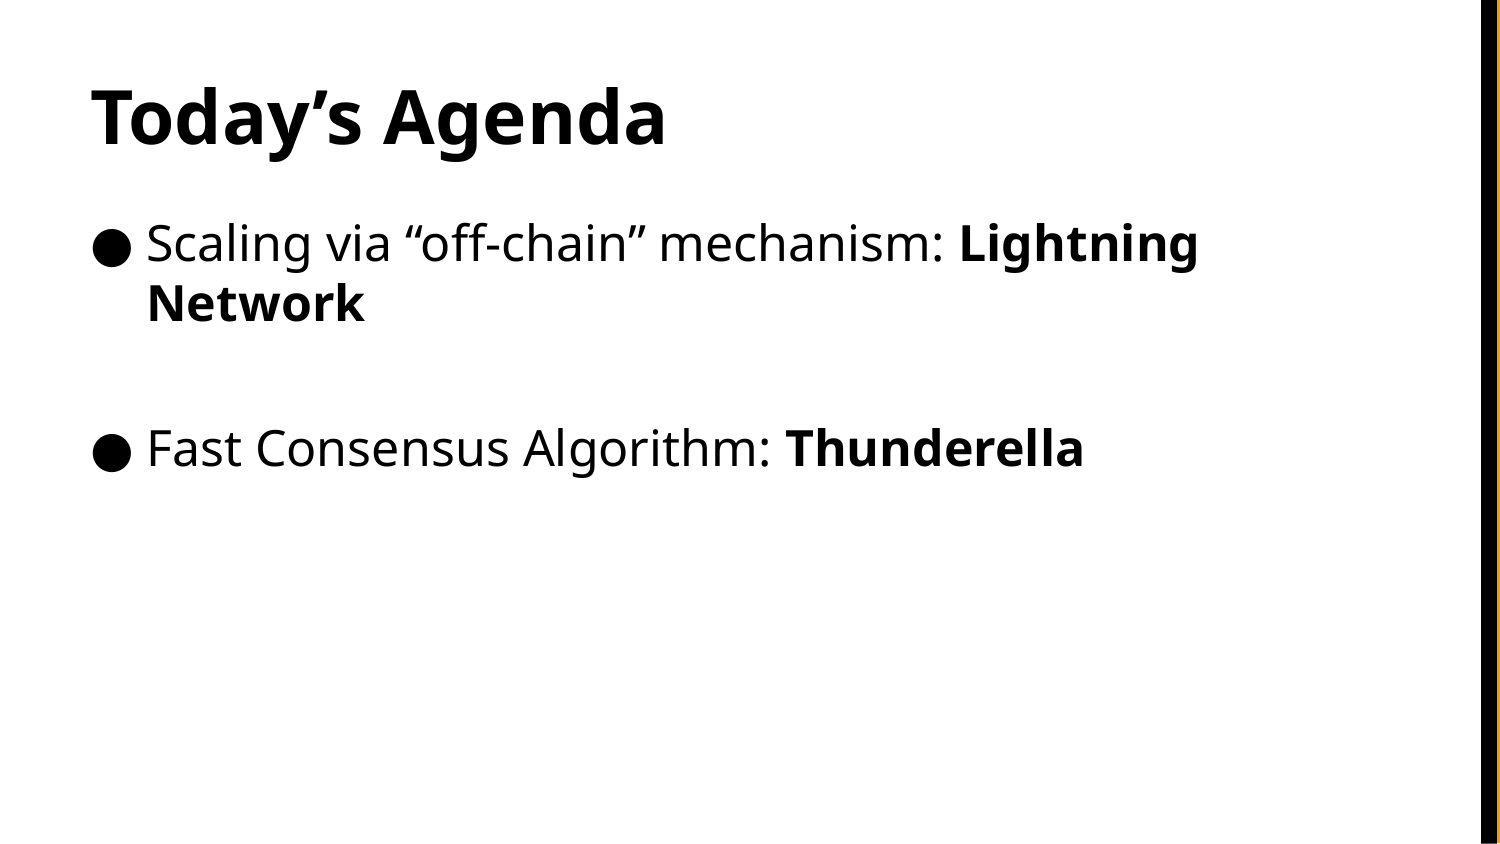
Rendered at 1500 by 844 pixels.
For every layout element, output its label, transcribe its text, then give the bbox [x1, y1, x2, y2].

title Today’s Agenda [75, 33, 1425, 175]
list Scaling via “off-chain” mechanism: Lightning Network Fast Consensus Algorithm: Thunderella [75, 196, 1442, 808]
